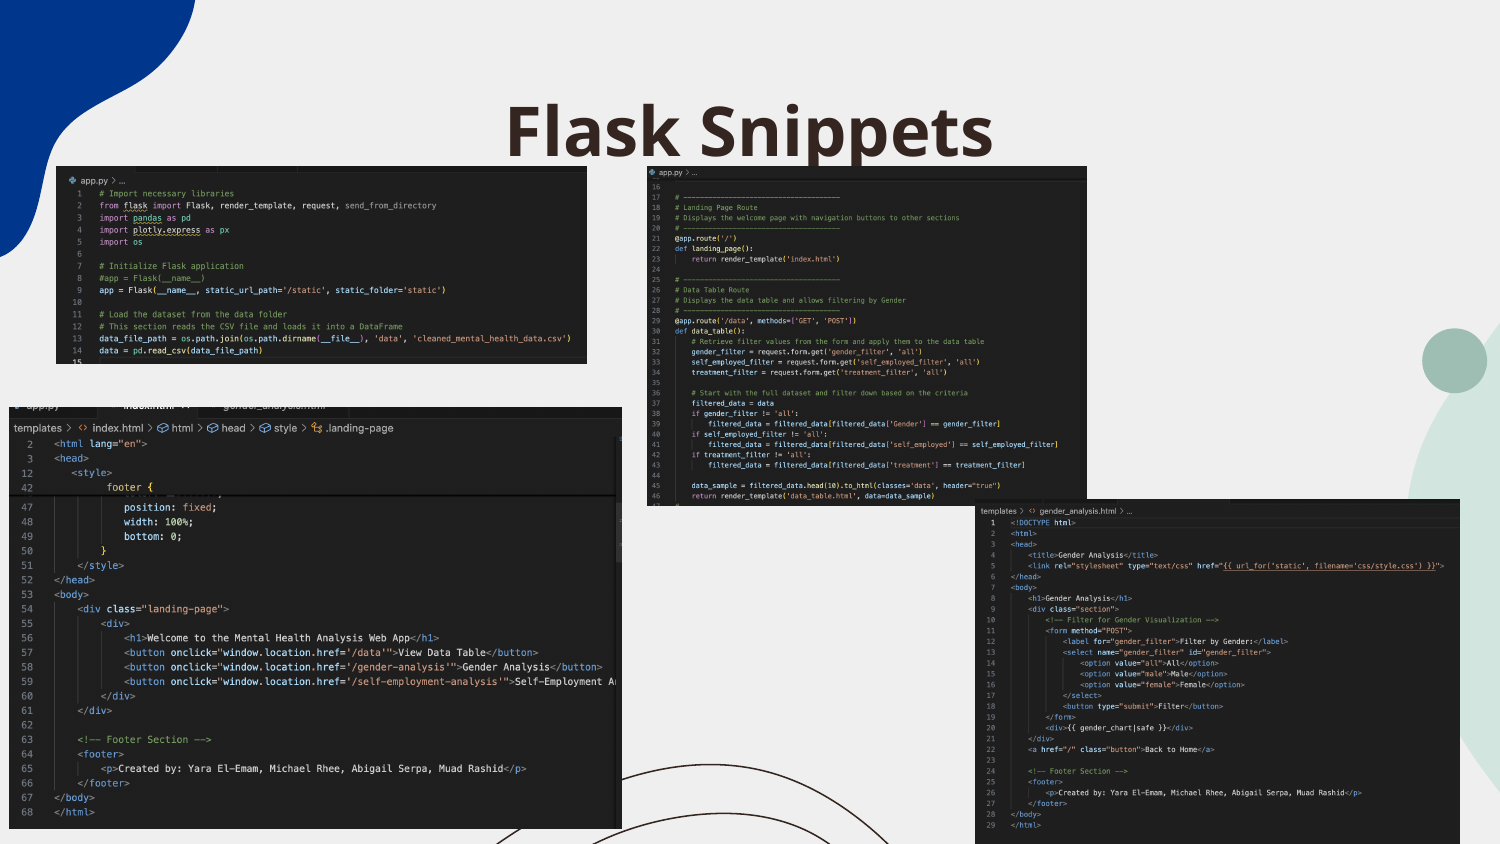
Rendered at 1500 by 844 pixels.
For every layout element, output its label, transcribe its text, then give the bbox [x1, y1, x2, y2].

picture [56, 166, 587, 364]
picture [8, 406, 622, 830]
picture [647, 166, 1460, 844]
title Flask Snippets [118, 72, 1382, 167]
